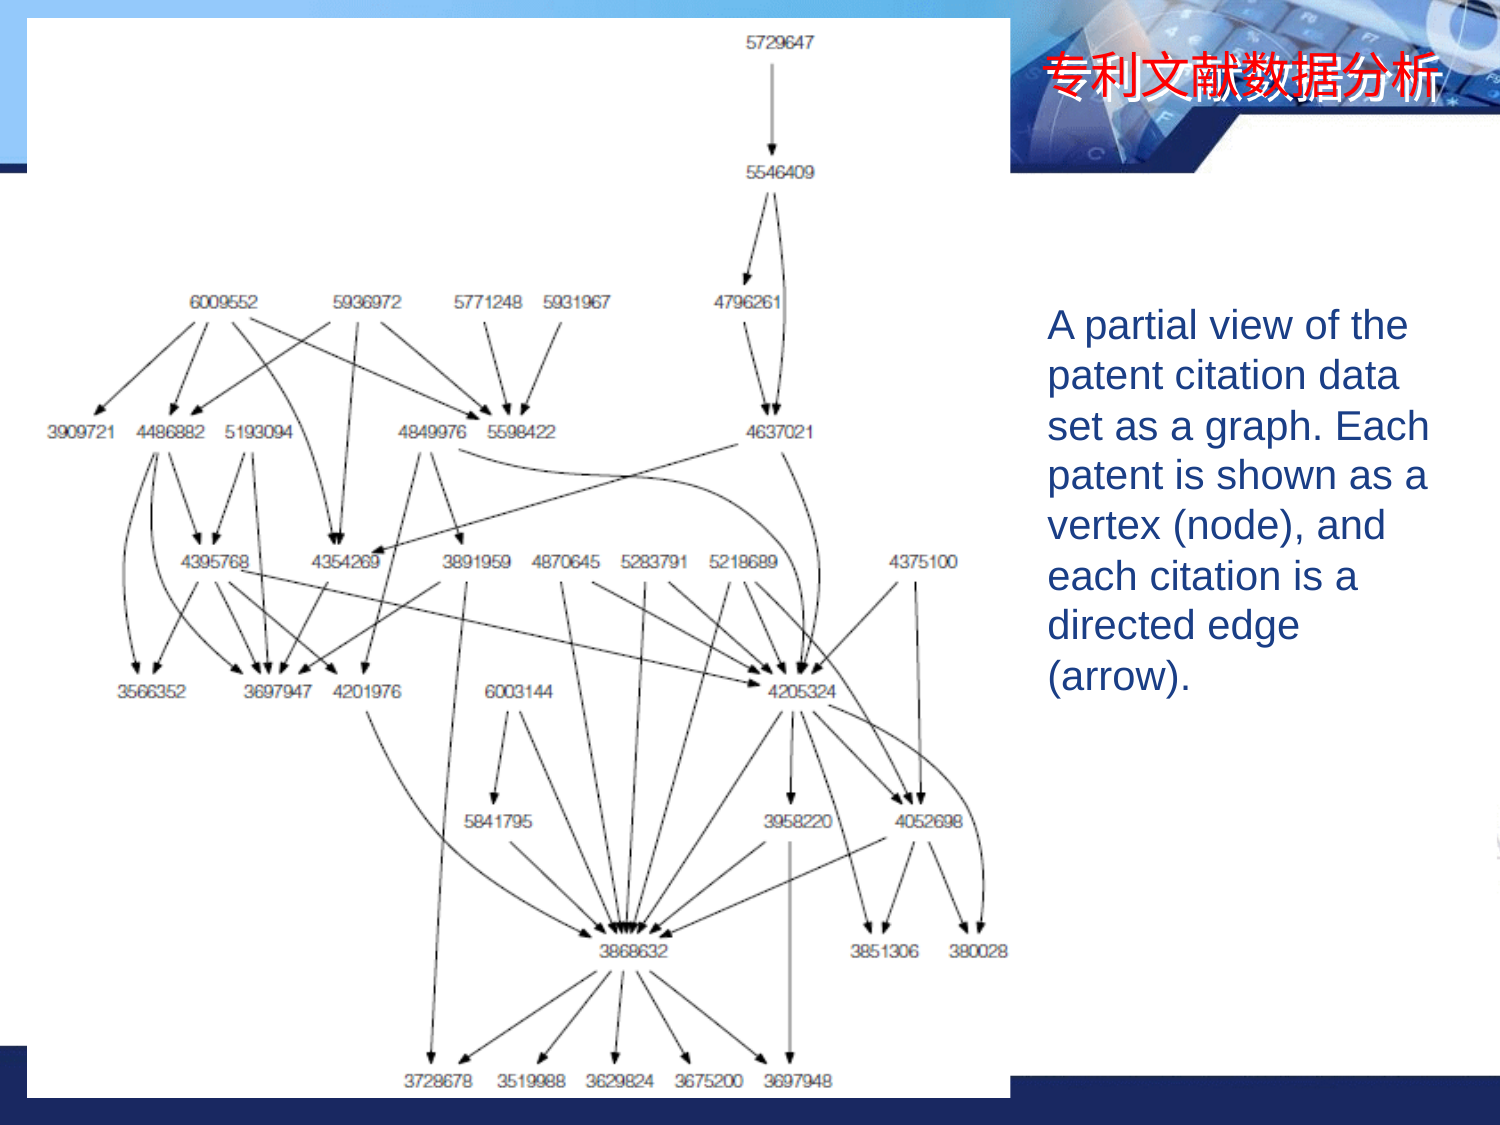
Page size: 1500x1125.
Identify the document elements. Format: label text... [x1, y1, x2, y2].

title 专利文献数据分析 [1016, 39, 1456, 119]
picture [0, 0, 1500, 1125]
text_box A partial view of the patent citation data set as a graph. Each patent is shown as a vertex (node), and each citation is a directed edge (arrow). [1032, 290, 1456, 706]
